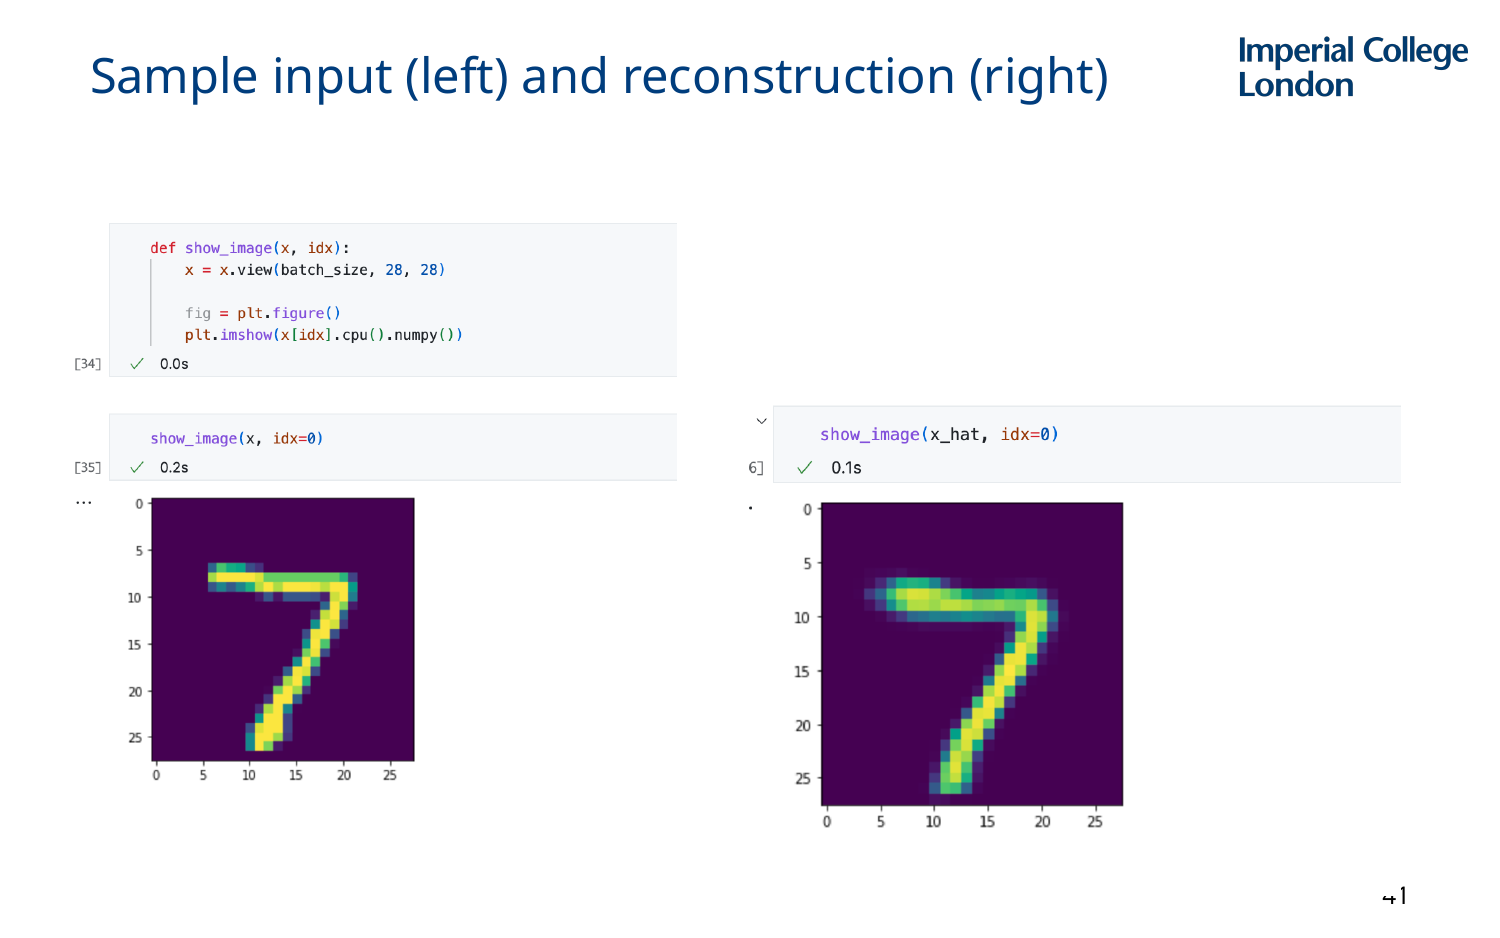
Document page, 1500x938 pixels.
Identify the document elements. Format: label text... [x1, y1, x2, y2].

title Sample input (left) and reconstruction (right) [75, 0, 1425, 153]
picture [1425, 18, 1486, 114]
picture [748, 369, 1402, 896]
slide_number 41 [1074, 872, 1426, 920]
picture [75, 200, 677, 824]
